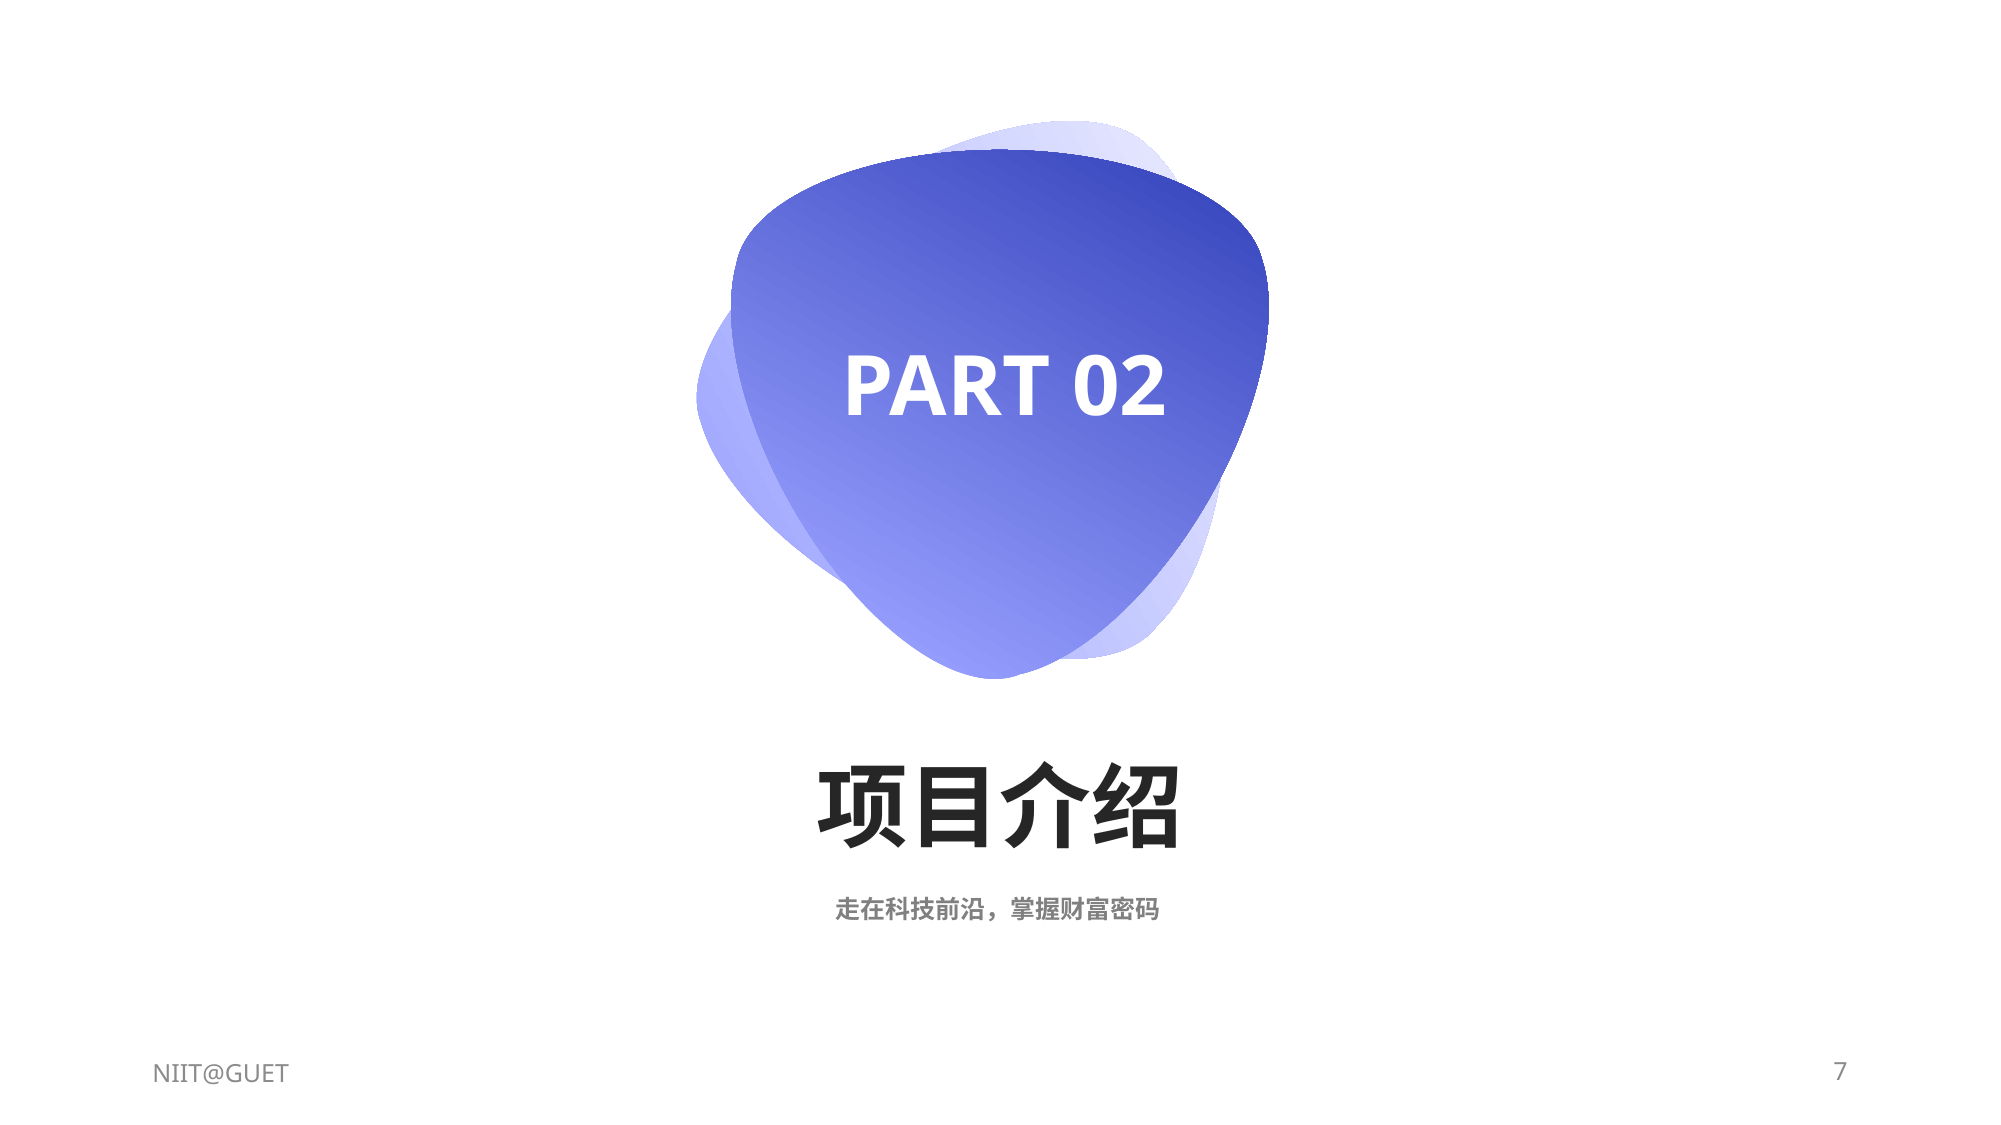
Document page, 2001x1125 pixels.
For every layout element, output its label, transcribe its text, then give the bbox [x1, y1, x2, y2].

text_box PART 02 [716, 325, 1293, 440]
text_box [695, 331, 843, 584]
text_box [1062, 480, 1222, 661]
text_box 走在科技前沿，掌握财富密码 [820, 885, 1372, 931]
text_box [730, 148, 1270, 325]
text_box 项目介绍 [801, 741, 1199, 867]
text_box [720, 309, 730, 325]
slide_number NIIT@GUET [137, 1042, 588, 1103]
text_box [935, 120, 1179, 181]
text_box [758, 440, 1240, 680]
slide_number 7 [1412, 1042, 1863, 1103]
